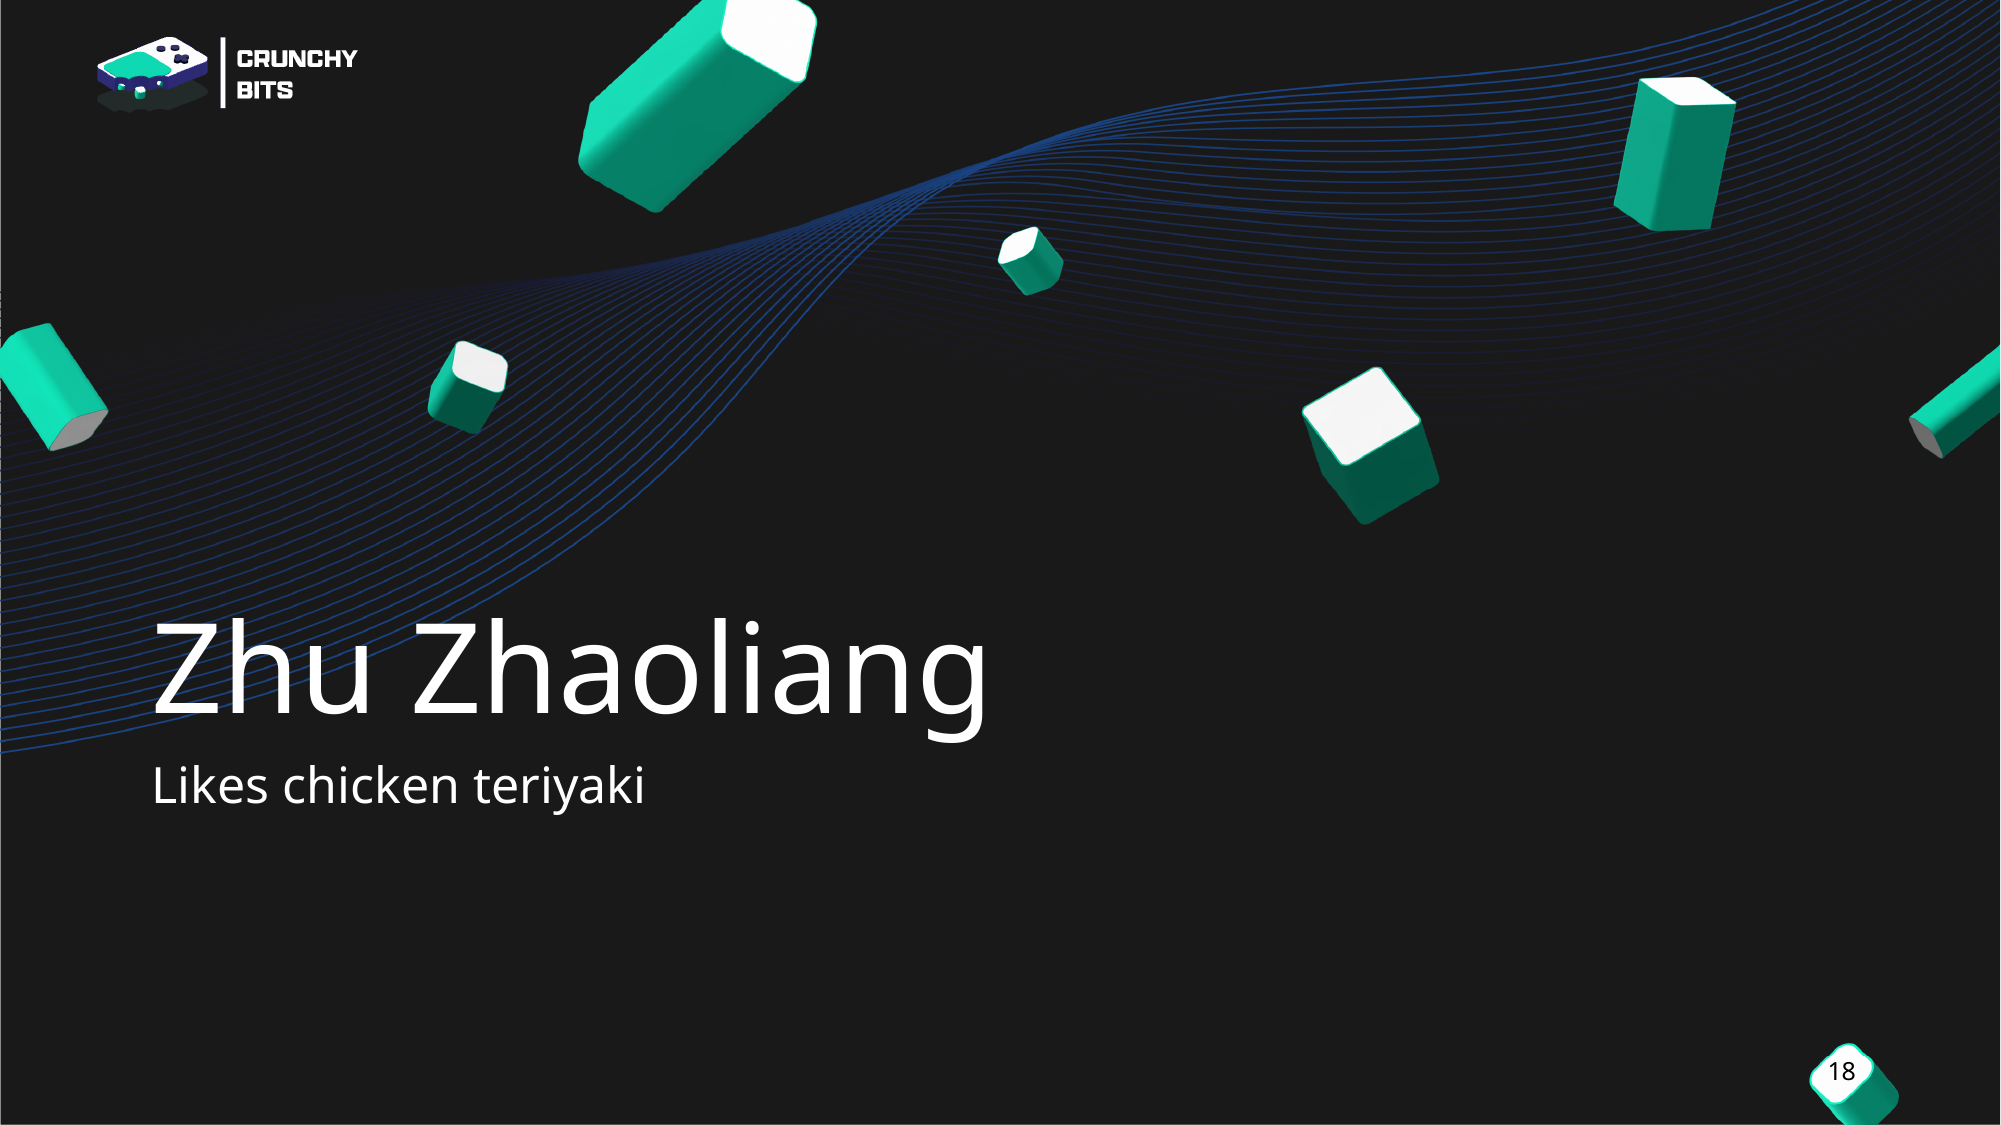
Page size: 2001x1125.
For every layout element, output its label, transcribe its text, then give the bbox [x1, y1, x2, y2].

picture [0, 0, 2001, 1125]
title Zhu Zhaoliang [136, 280, 1862, 749]
slide_number 18 [1789, 1042, 1894, 1103]
list Likes chicken teriyaki [136, 752, 1862, 999]
